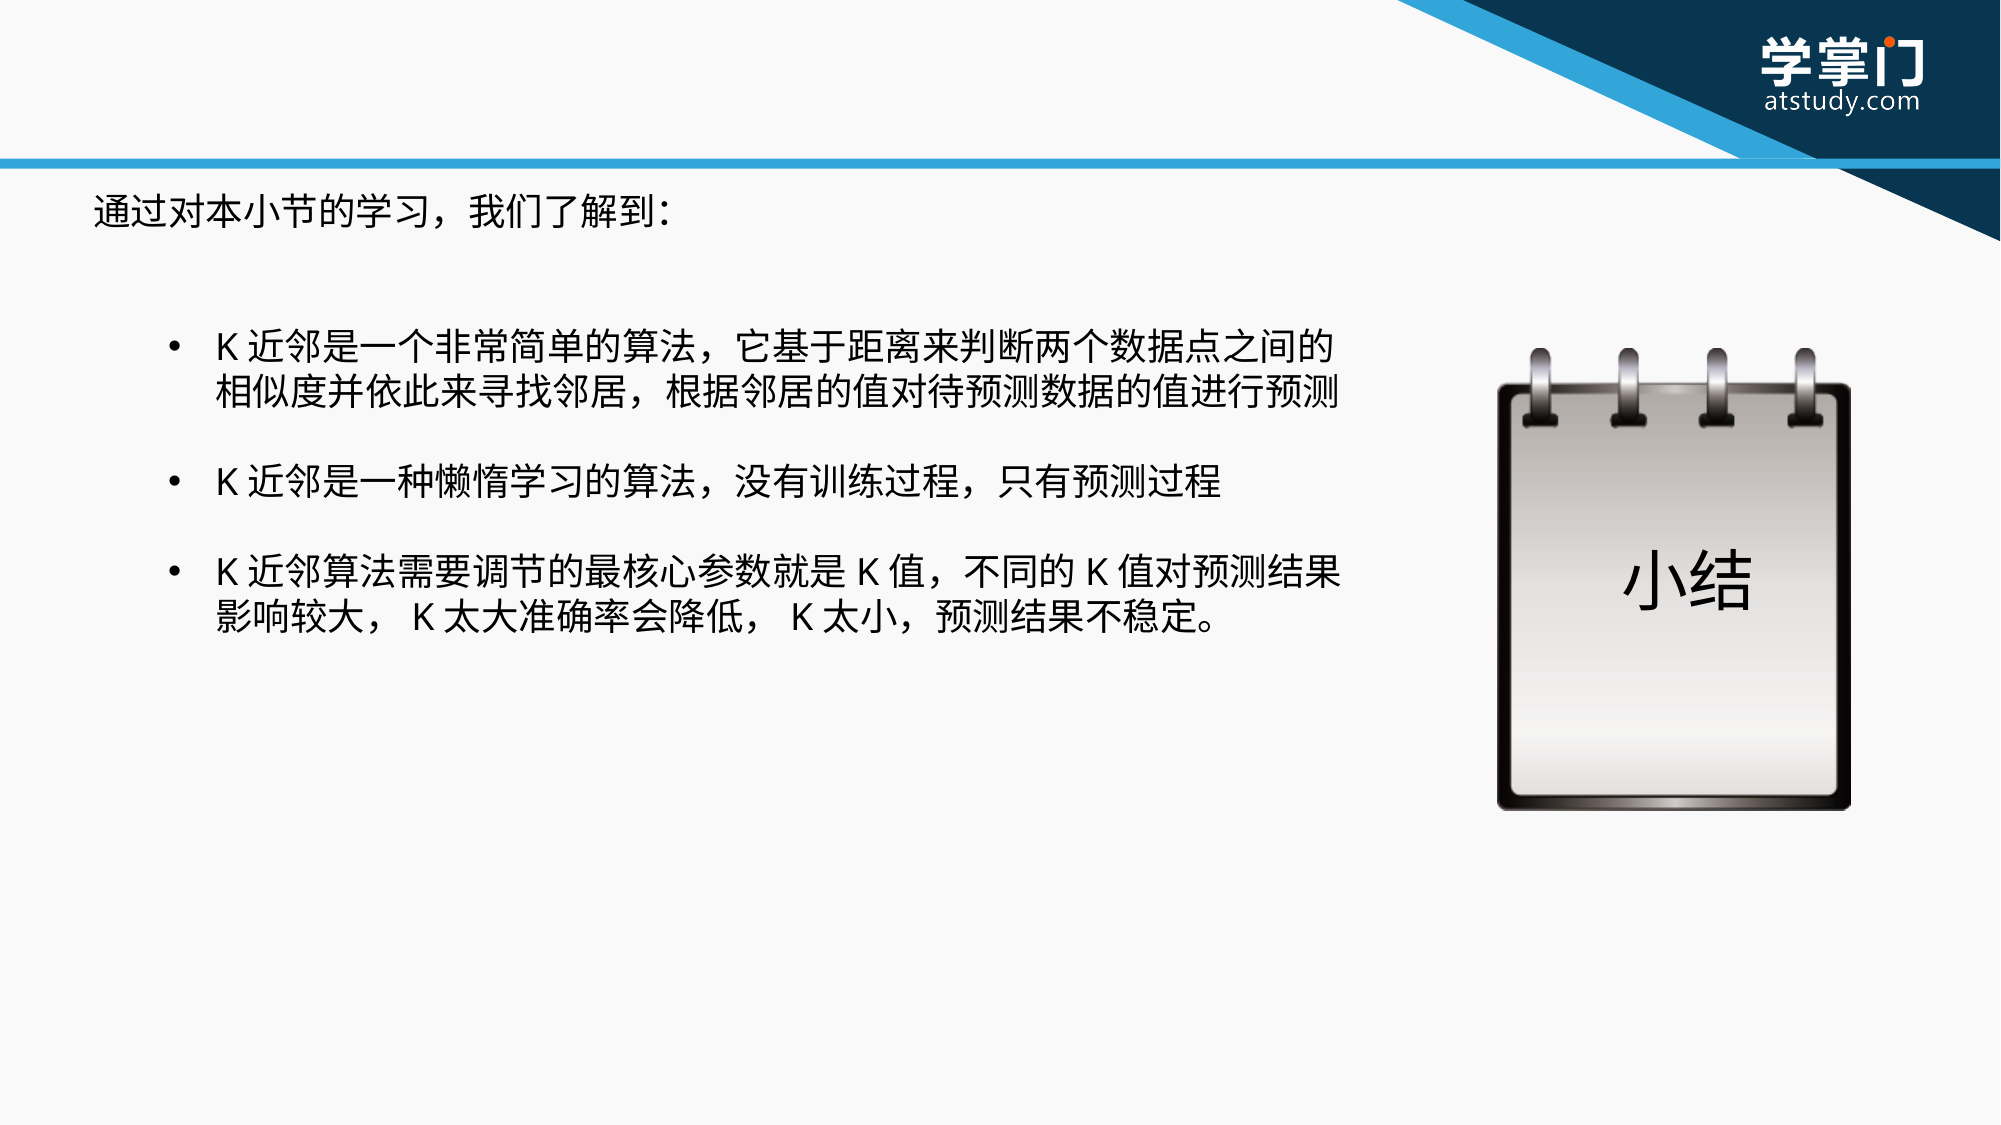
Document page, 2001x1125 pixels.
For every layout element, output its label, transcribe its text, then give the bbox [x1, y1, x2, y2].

picture [1497, 348, 1851, 812]
text_box 通过对本小节的学习，我们了解到： K近邻是一个非常简单的算法，它基于距离来判断两个数据点之间的相似度并依此来寻找邻居，根据邻居的值对待预测数据的值进行预测 K近邻是一种懒惰学习的算法，没有训练过程，只有预测过程 K近邻算法需要调节的最核心参数就是K值，不同的K值对预测结果影响较大，K太大准确率会降低，K太小，预测结果不稳定。 [78, 135, 1380, 696]
picture [1745, 17, 1938, 126]
